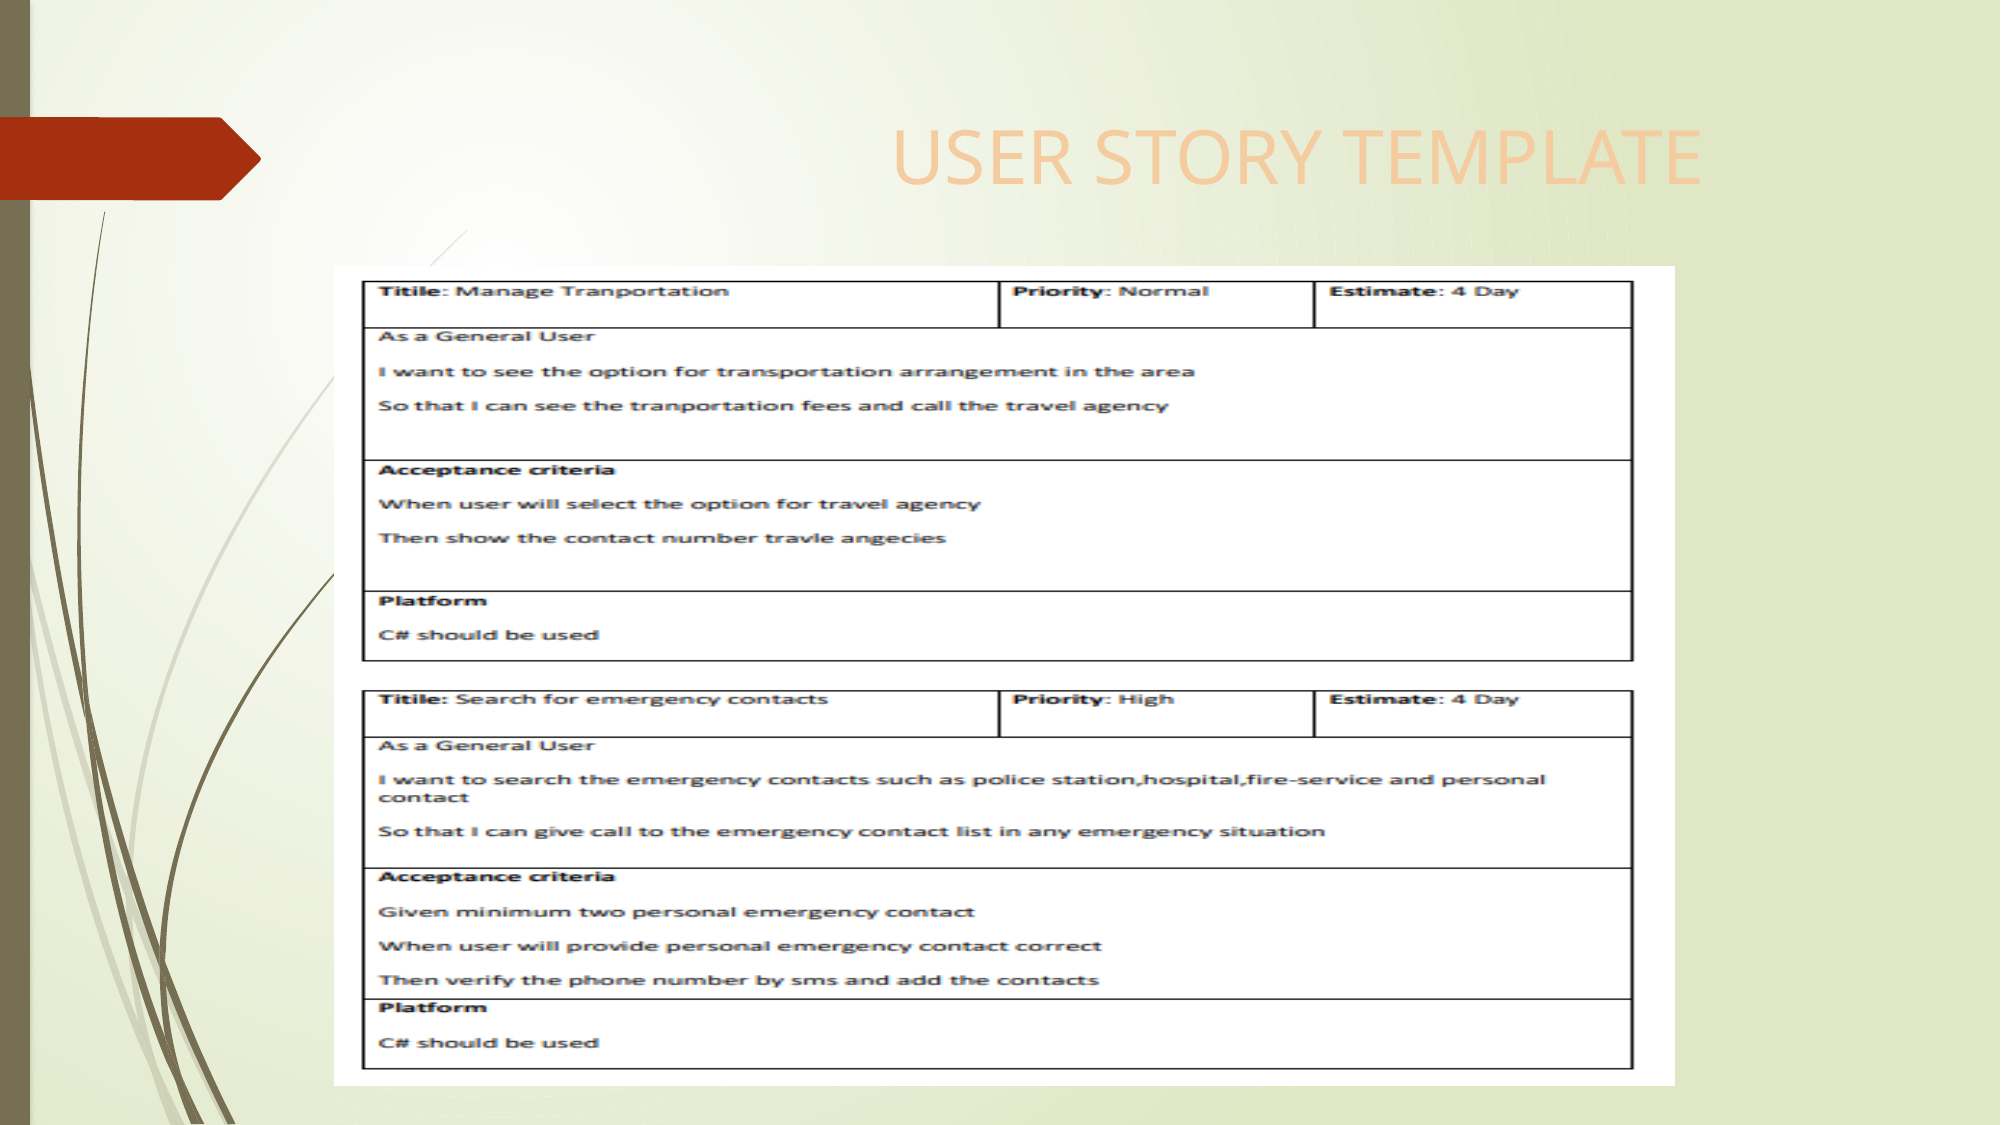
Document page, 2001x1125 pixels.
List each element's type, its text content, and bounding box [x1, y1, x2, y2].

title USER STORY TEMPLATE [425, 102, 1888, 238]
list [334, 266, 1675, 1086]
